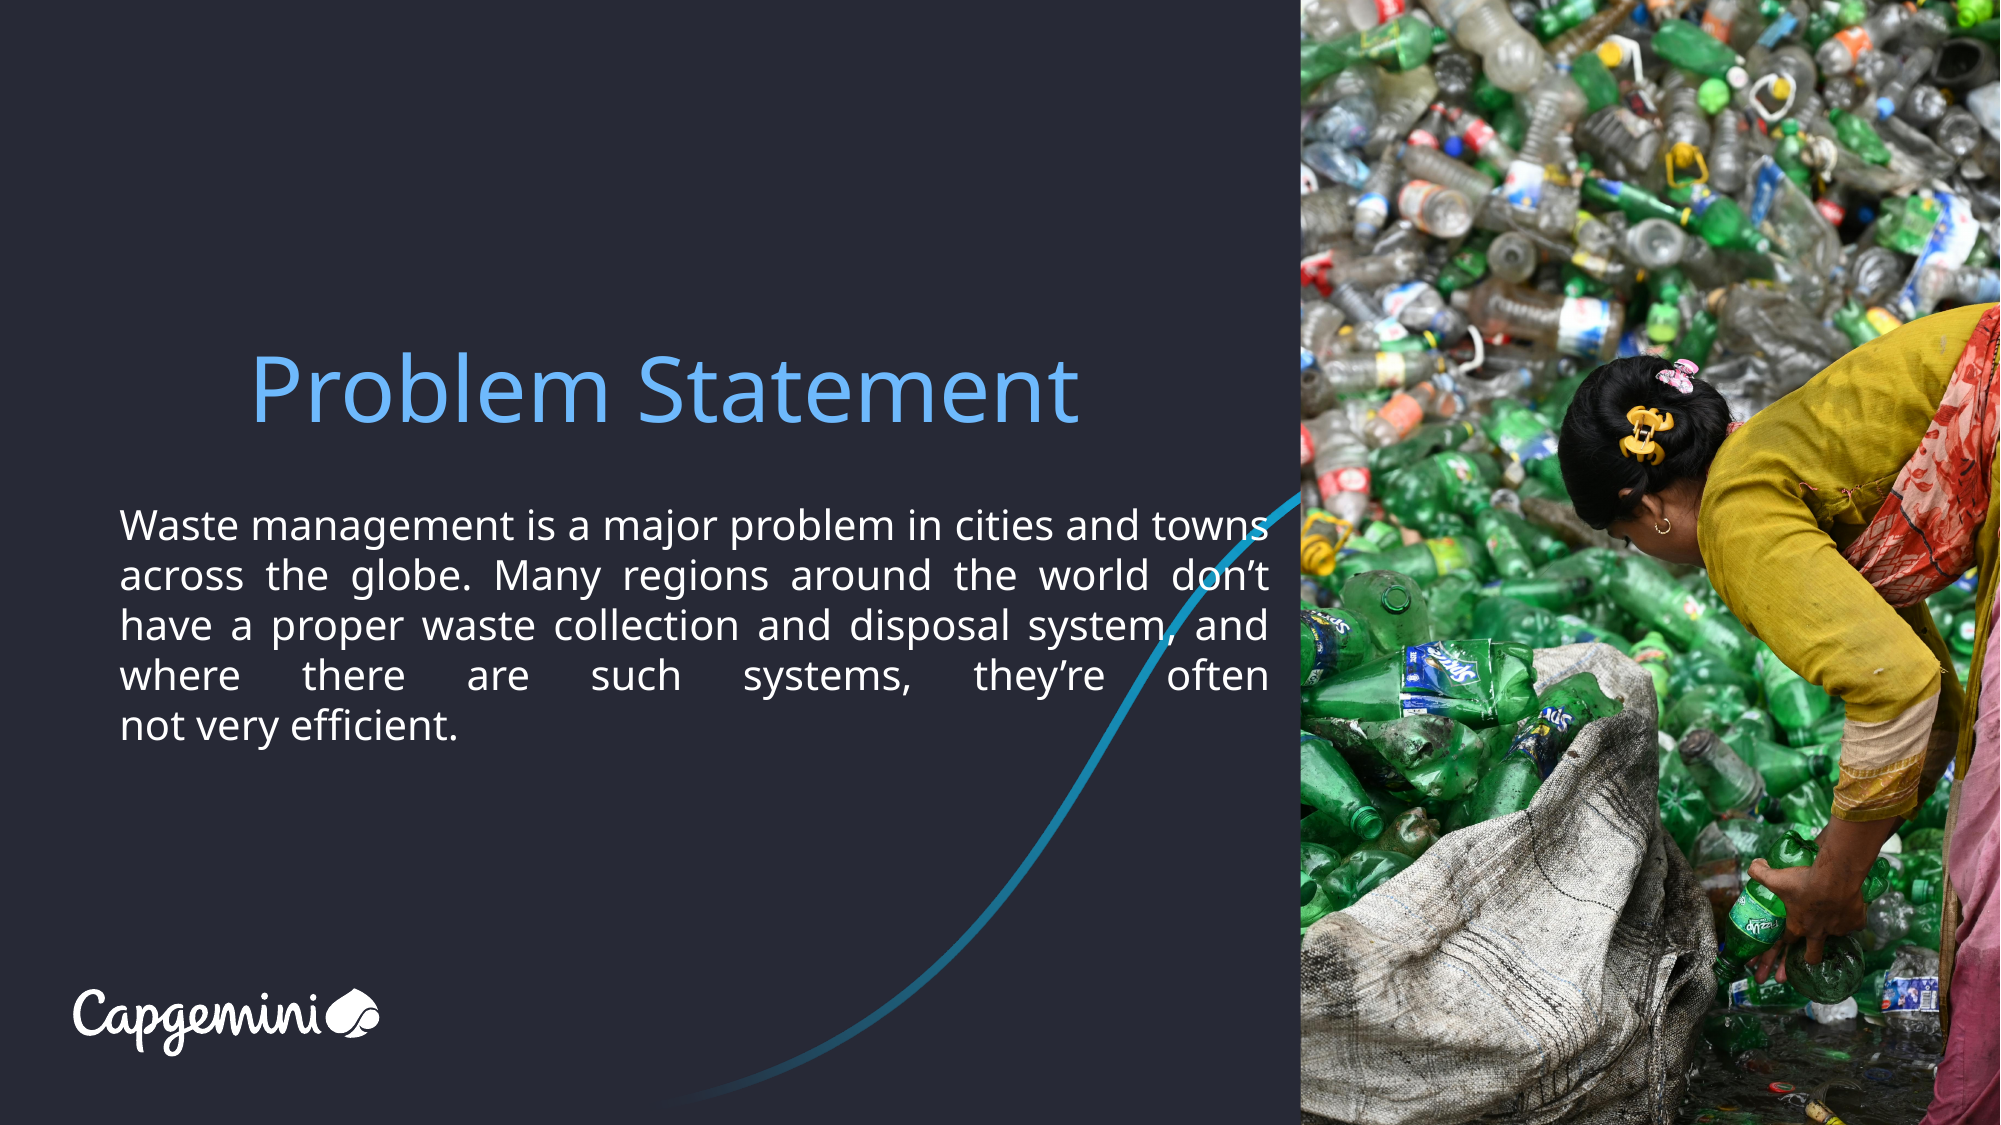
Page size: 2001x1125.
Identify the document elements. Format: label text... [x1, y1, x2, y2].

text_box Waste management is a major problem in cities and towns across the globe. Many regions around the world don’t have a proper waste collection and disposal system, and where there are such systems, they’re often not very efficient. [104, 491, 305, 807]
picture [305, 0, 2000, 1125]
text_box Problem Statement [233, 319, 1145, 466]
